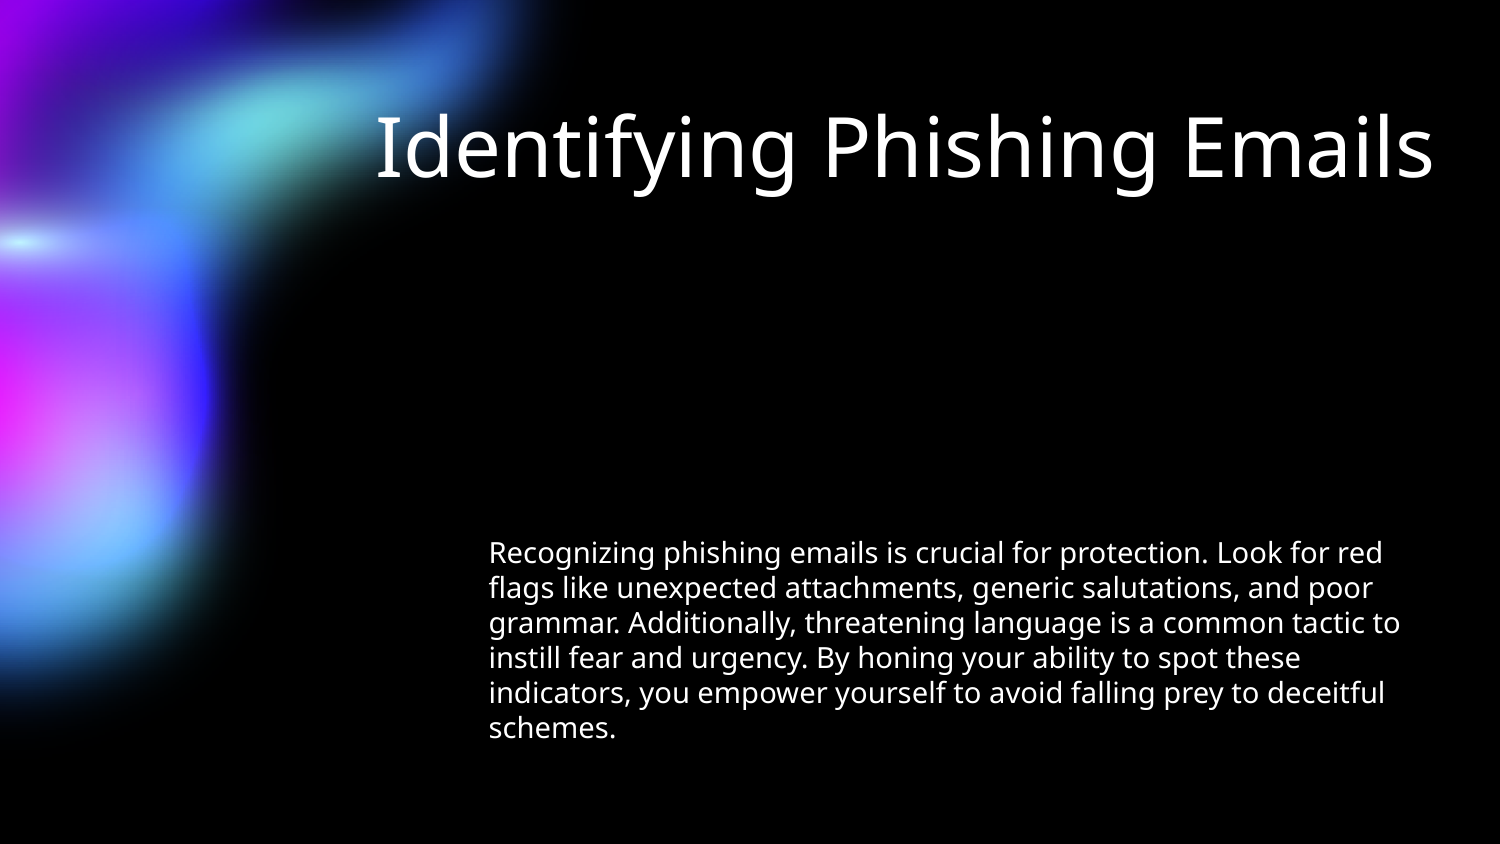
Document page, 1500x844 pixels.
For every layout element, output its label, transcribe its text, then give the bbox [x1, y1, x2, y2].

subtitle Recognizing phishing emails is crucial for protection. Look for red flags like unexpected attachments, generic salutations, and poor grammar. Additionally, threatening language is a common tactic to instill fear and urgency. By honing your ability to spot these indicators, you empower yourself to avoid falling prey to deceitful schemes. [473, 312, 1439, 760]
title Identifying Phishing Emails [275, 79, 1452, 302]
picture [0, 0, 1491, 844]
